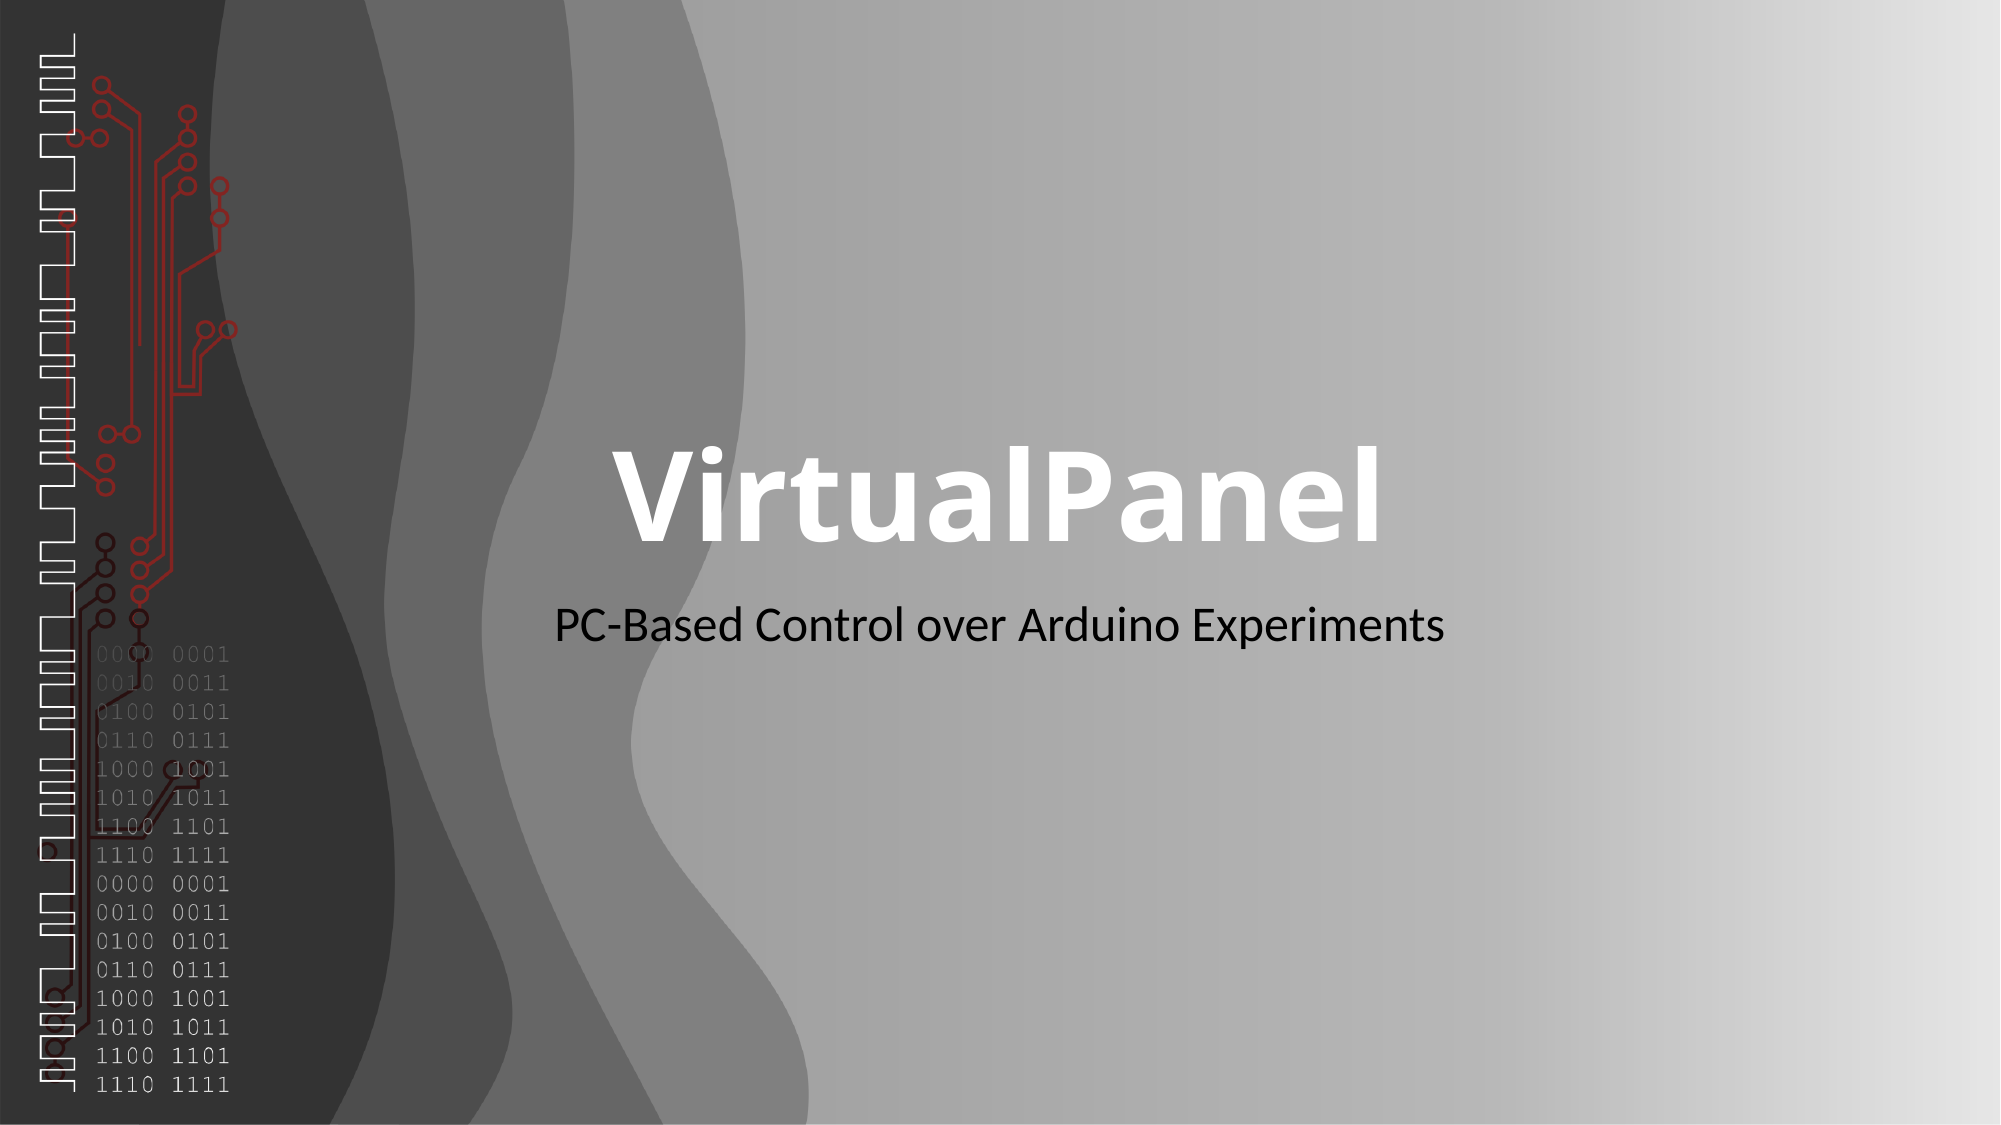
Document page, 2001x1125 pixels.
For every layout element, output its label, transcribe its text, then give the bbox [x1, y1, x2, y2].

subtitle PC-Based Control over Arduino Experiments [249, 590, 1750, 863]
picture [0, 0, 2001, 1125]
title VirtualPanel [249, 184, 1750, 576]
